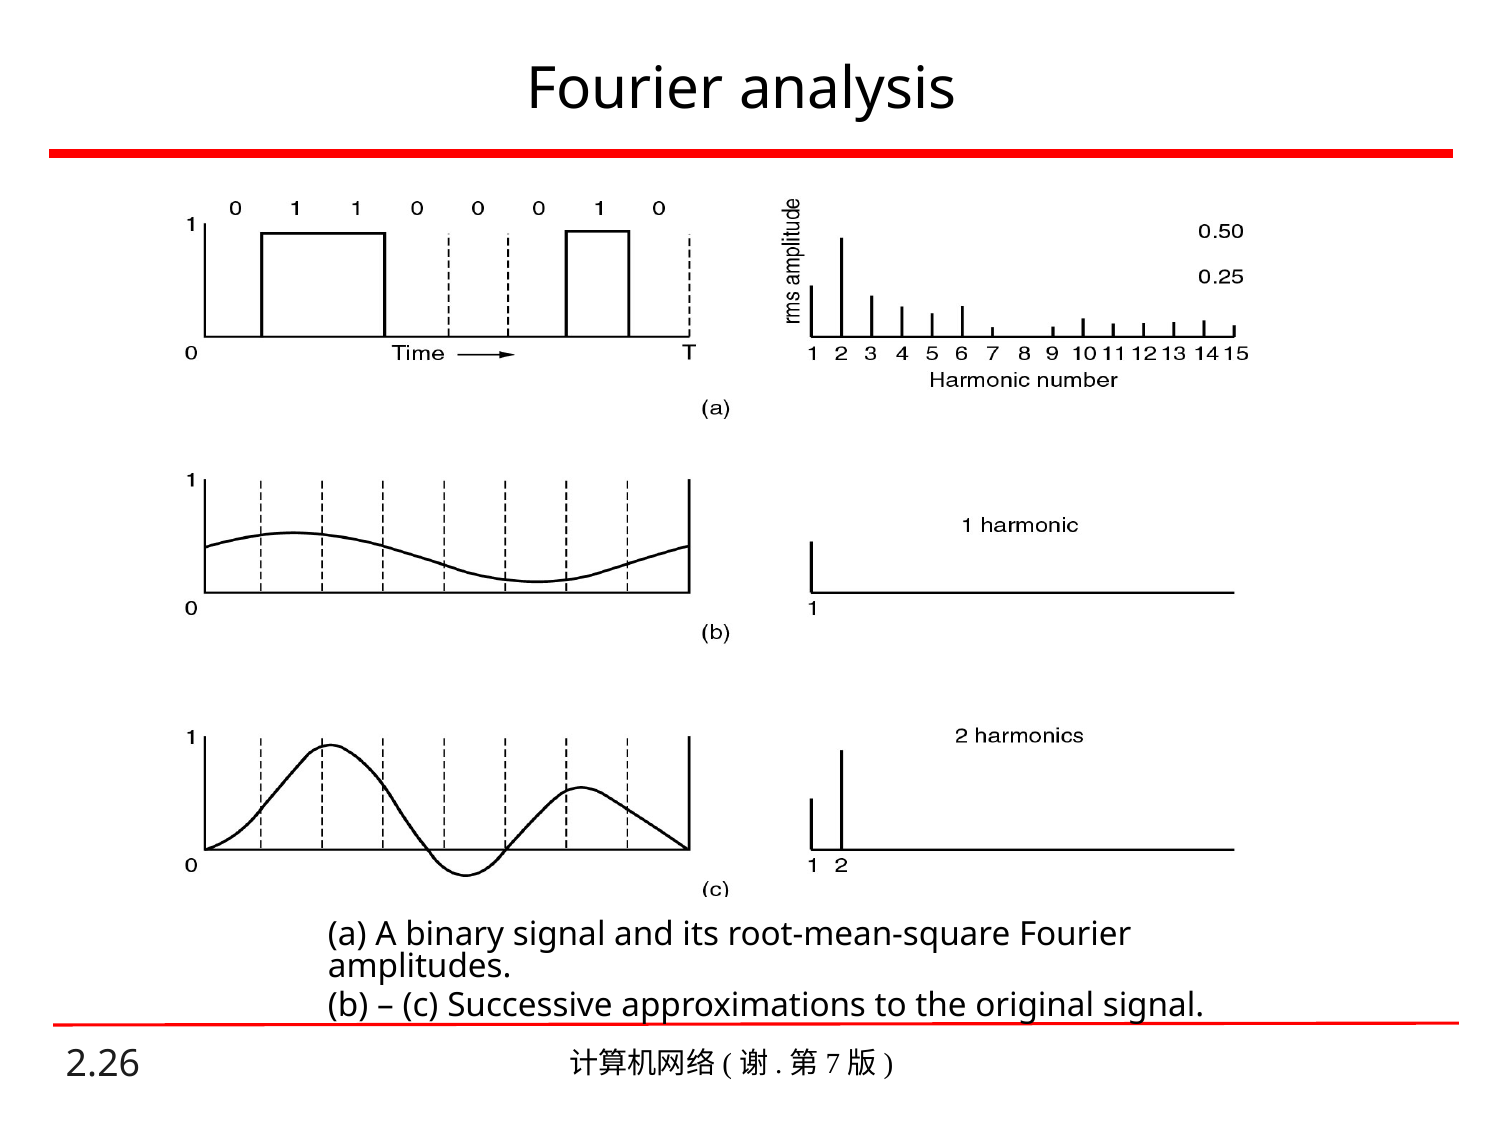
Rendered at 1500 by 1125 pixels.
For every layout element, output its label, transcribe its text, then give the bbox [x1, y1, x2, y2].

picture [182, 196, 1250, 897]
list (a) A binary signal and its root-mean-square Fourier amplitudes. (b) – (c) Successive approximations to the original signal. [312, 912, 1271, 1001]
title Fourier analysis [58, 33, 1440, 137]
